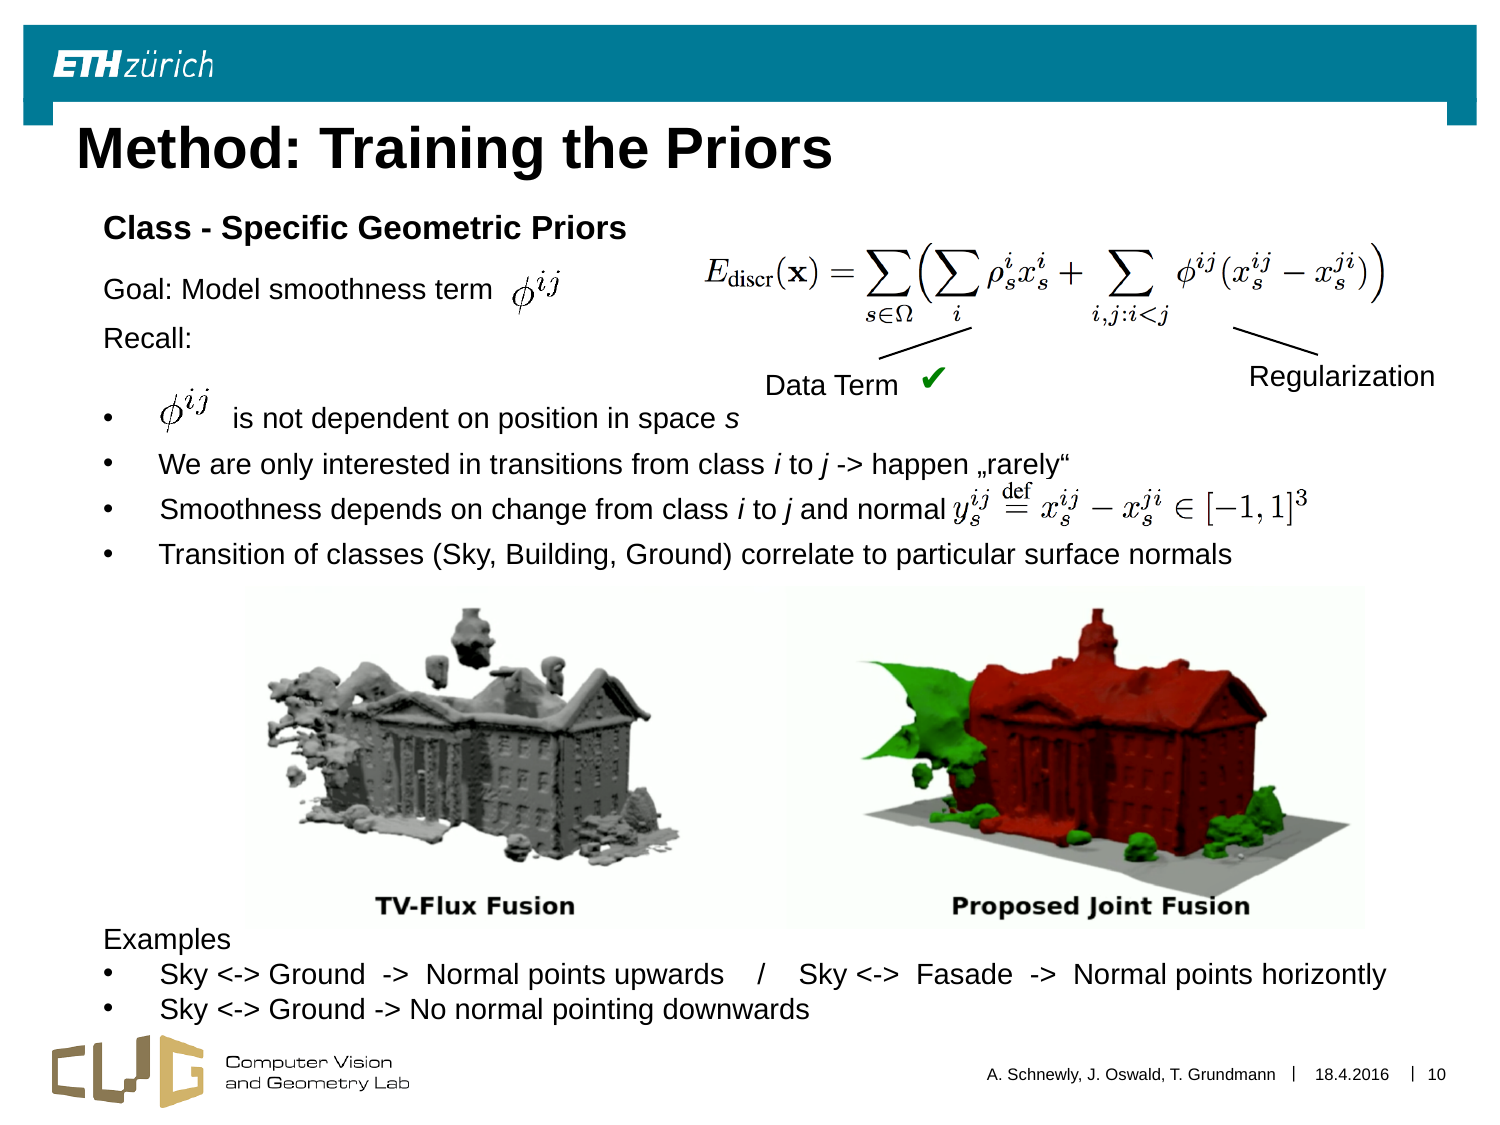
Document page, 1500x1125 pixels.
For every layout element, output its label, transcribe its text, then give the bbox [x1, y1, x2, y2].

title Method: Training the Priors [53, 101, 1447, 262]
picture [510, 268, 562, 315]
picture [950, 479, 1312, 529]
picture [52, 1035, 88, 1108]
text_box Regularization [1234, 349, 1495, 400]
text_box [1233, 327, 1318, 355]
picture [159, 386, 210, 433]
text_box Class - Specific Geometric Priors Goal: Model smoothness term Recall: is not dependent on position in space s We are only interested in transitions from class i to j -> happen „rarely“ Smoothness depends on change from class i to j and normal Transition of classes (Sky, Building, Ground) correlate to particular surface normals Examples Sky <-> Ground -> Normal points upwards / Sky <-> Fasade -> Normal points horizontly Sky <-> Ground -> No normal pointing downwards [88, 199, 1459, 1125]
picture [245, 585, 1365, 929]
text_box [879, 327, 971, 359]
text_box Data Term [749, 358, 1010, 409]
text_box ✔ [903, 346, 1000, 407]
picture [693, 231, 1389, 333]
